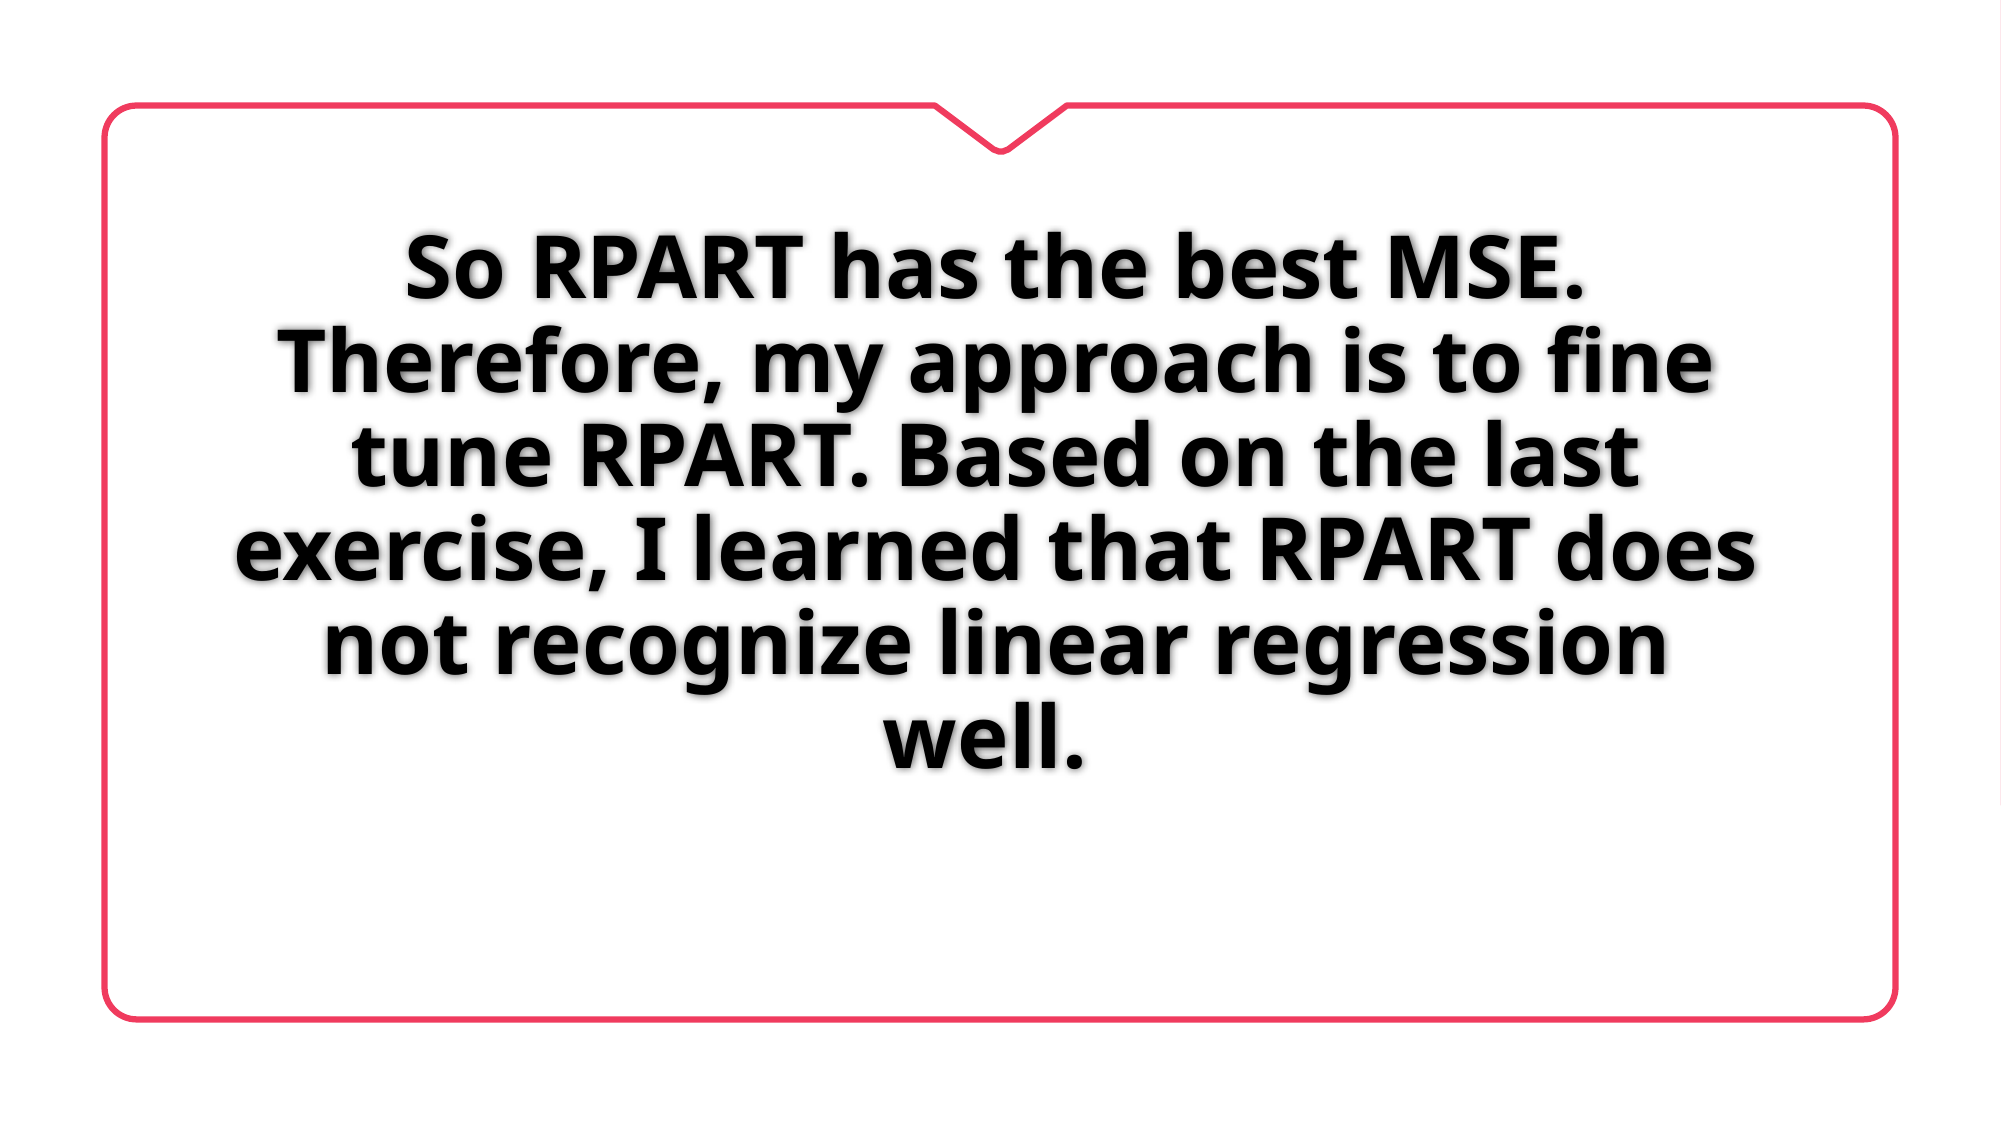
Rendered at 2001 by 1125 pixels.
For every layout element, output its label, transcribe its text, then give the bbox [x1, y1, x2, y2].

text_box [103, 104, 1897, 1021]
text_box [0, 0, 2000, 1125]
title So RPART has the best MSE. Therefore, my approach is to fine tune RPART. Based on the last exercise, I learned that RPART does not recognize linear regression well. [210, 211, 1783, 796]
